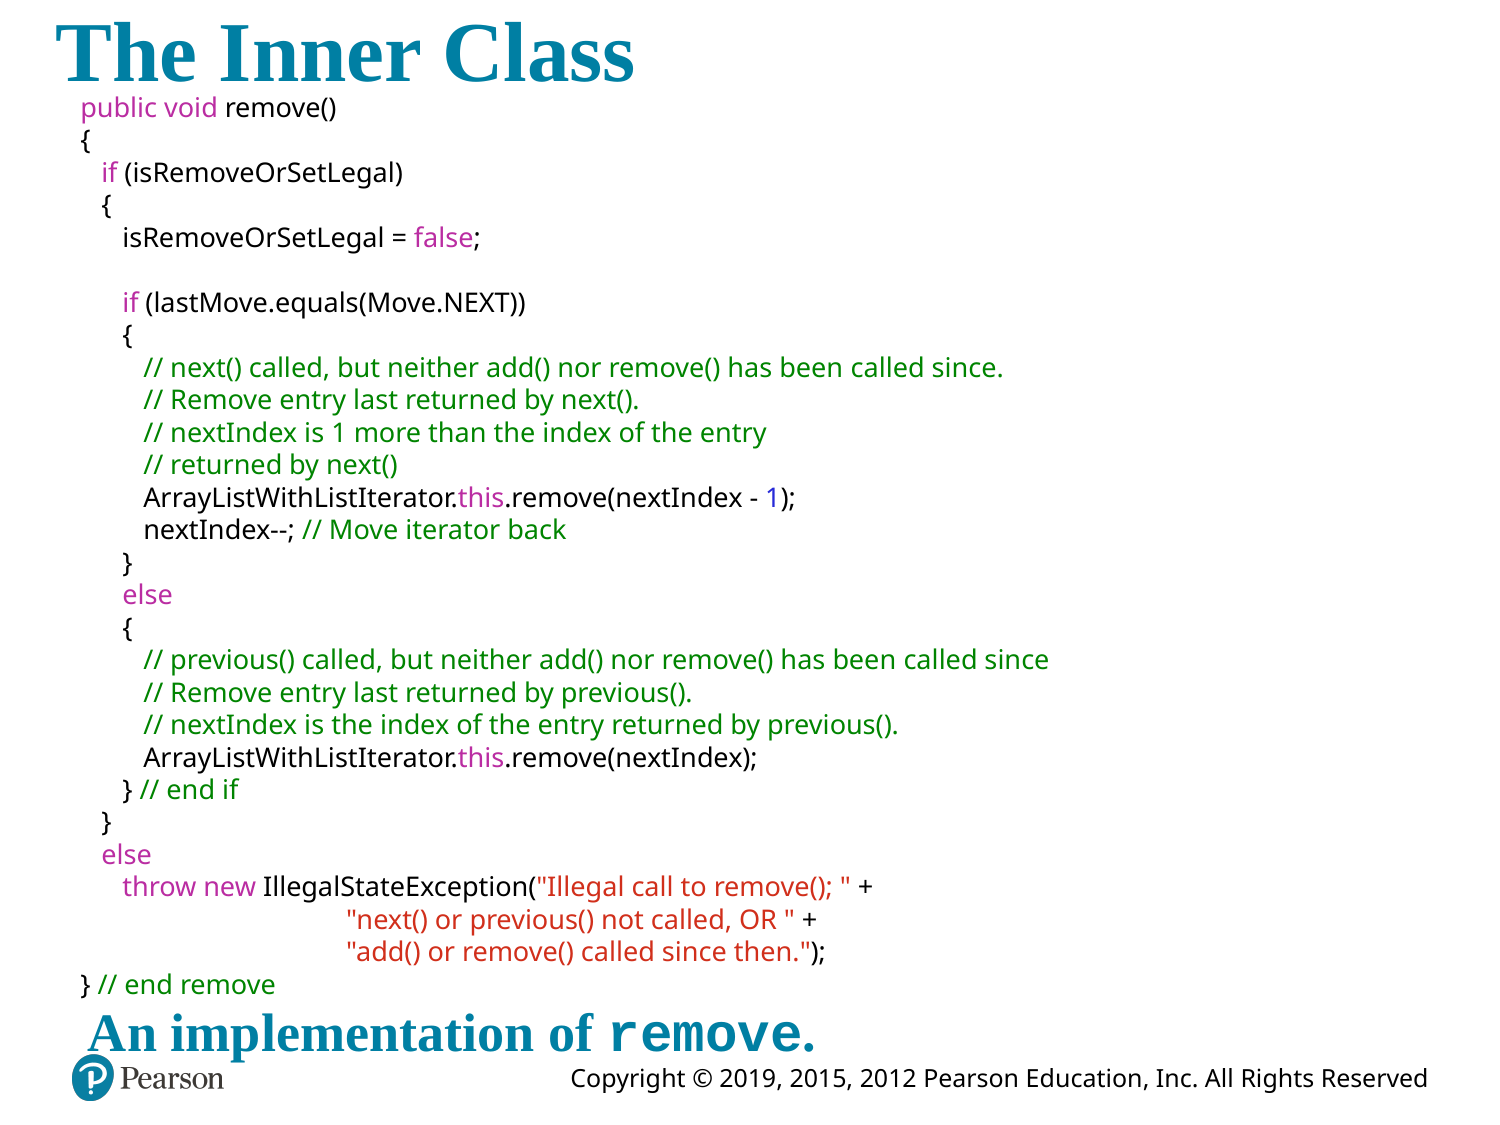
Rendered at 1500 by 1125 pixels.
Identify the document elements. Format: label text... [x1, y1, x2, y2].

text_box public void remove() { if (isRemoveOrSetLegal) { isRemoveOrSetLegal = false; if (lastMove.equals(Move.NEXT)) { // next() called, but neither add() nor remove() has been called since. // Remove entry last returned by next(). // nextIndex is 1 more than the index of the entry // returned by next() ArrayListWithListIterator.this.remove(nextIndex - 1); nextIndex--; // Move iterator back } else { // previous() called, but neither add() nor remove() has been called since // Remove entry last returned by previous(). // nextIndex is the index of the entry returned by previous(). ArrayListWithListIterator.this.remove(nextIndex); } // end if } else throw new IllegalStateException("Illegal call to remove(); " + "next() or previous() not called, OR " + "add() or remove() called since then."); } // end remove [72, 82, 1500, 1008]
picture [89, 1079, 104, 1088]
picture [72, 1087, 83, 1101]
title The Inner Class [40, 0, 1438, 115]
list An implementation of remove. [72, 1008, 1424, 1079]
picture [98, 1079, 224, 1101]
